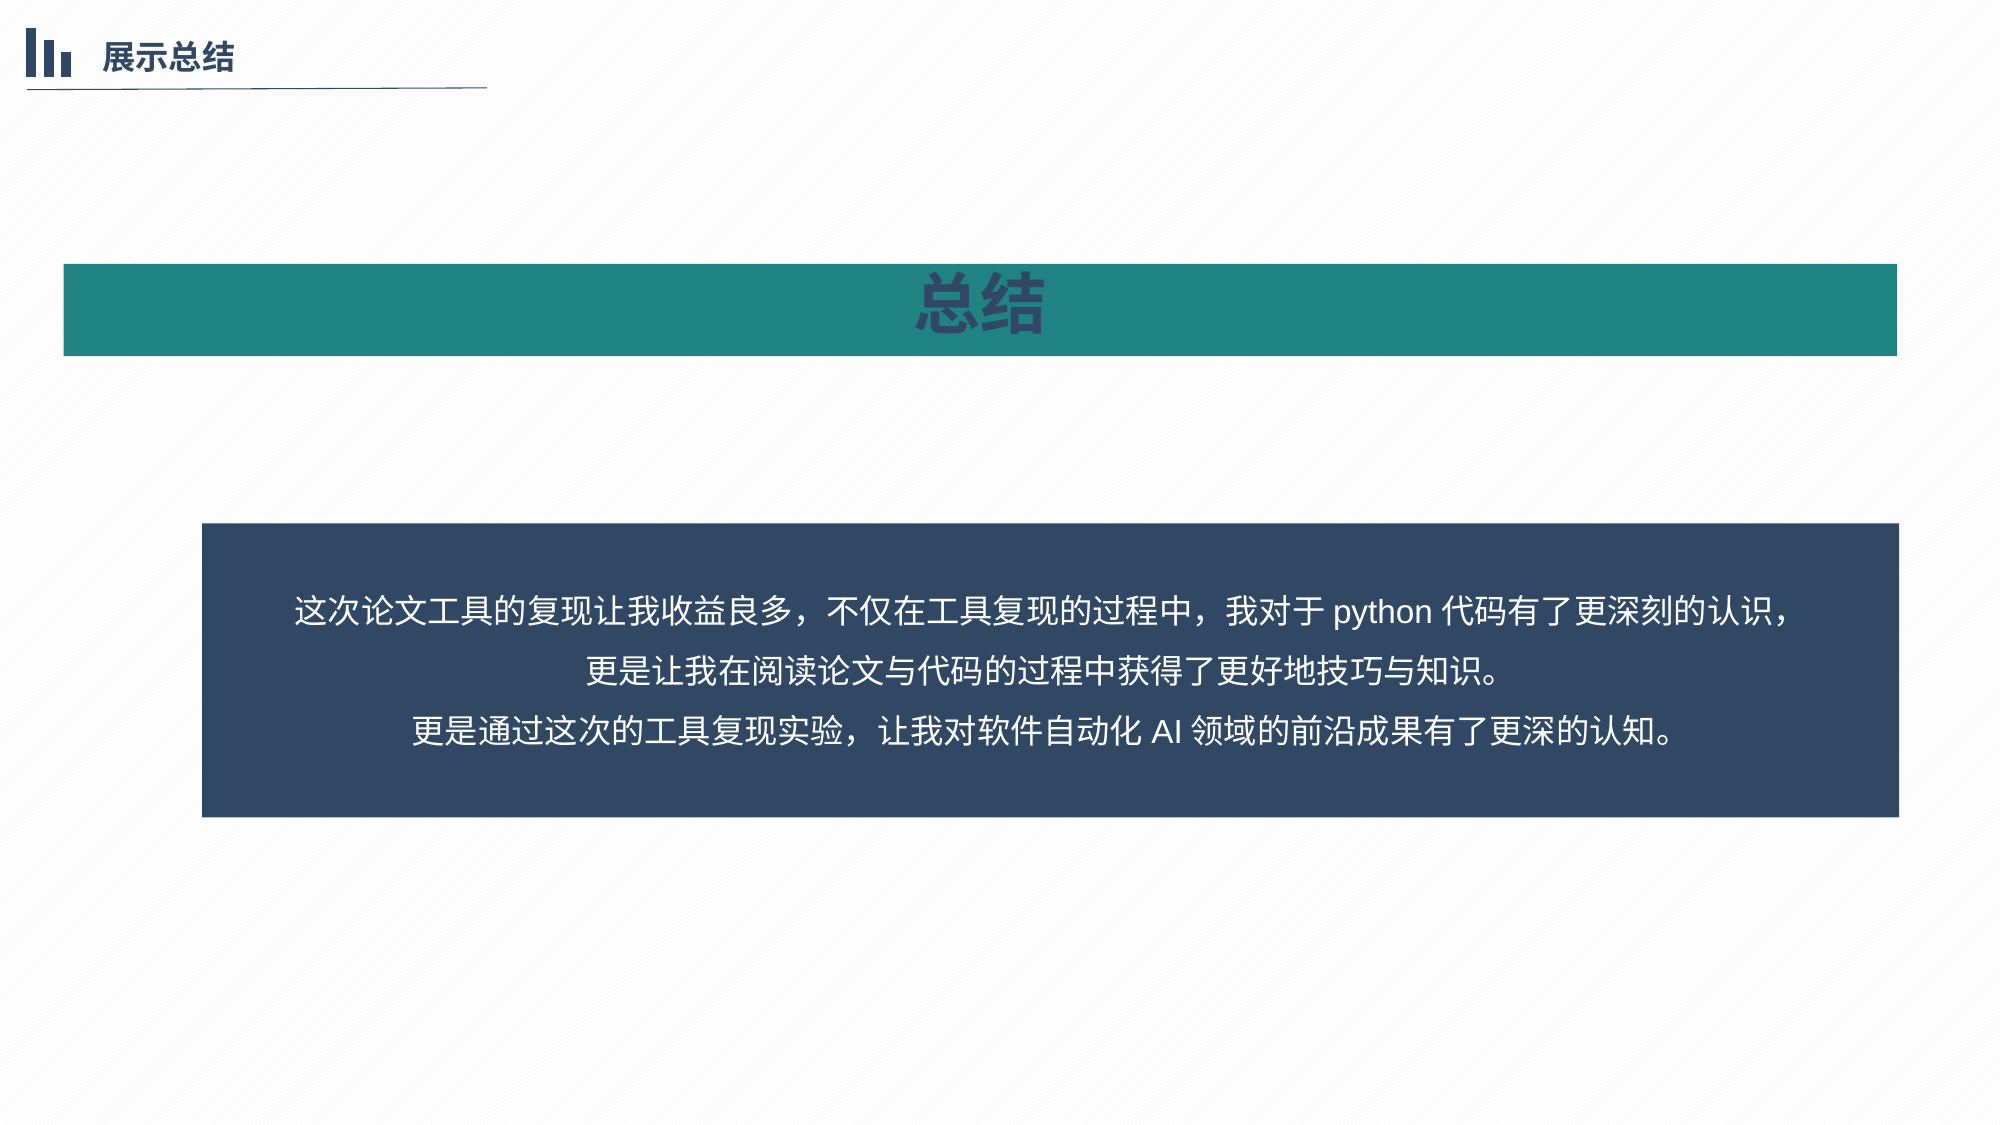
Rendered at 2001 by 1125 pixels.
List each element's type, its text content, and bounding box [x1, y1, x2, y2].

text_box 这次论文工具的复现让我收益良多，不仅在工具复现的过程中，我对于python代码有了更深刻的认识， 更是让我在阅读论文与代码的过程中获得了更好地技巧与知识。 更是通过这次的工具复现实验，让我对软件自动化AI领域的前沿成果有了更深的认知。 [202, 523, 1900, 818]
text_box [26, 29, 488, 90]
title 总结 [63, 263, 1897, 357]
